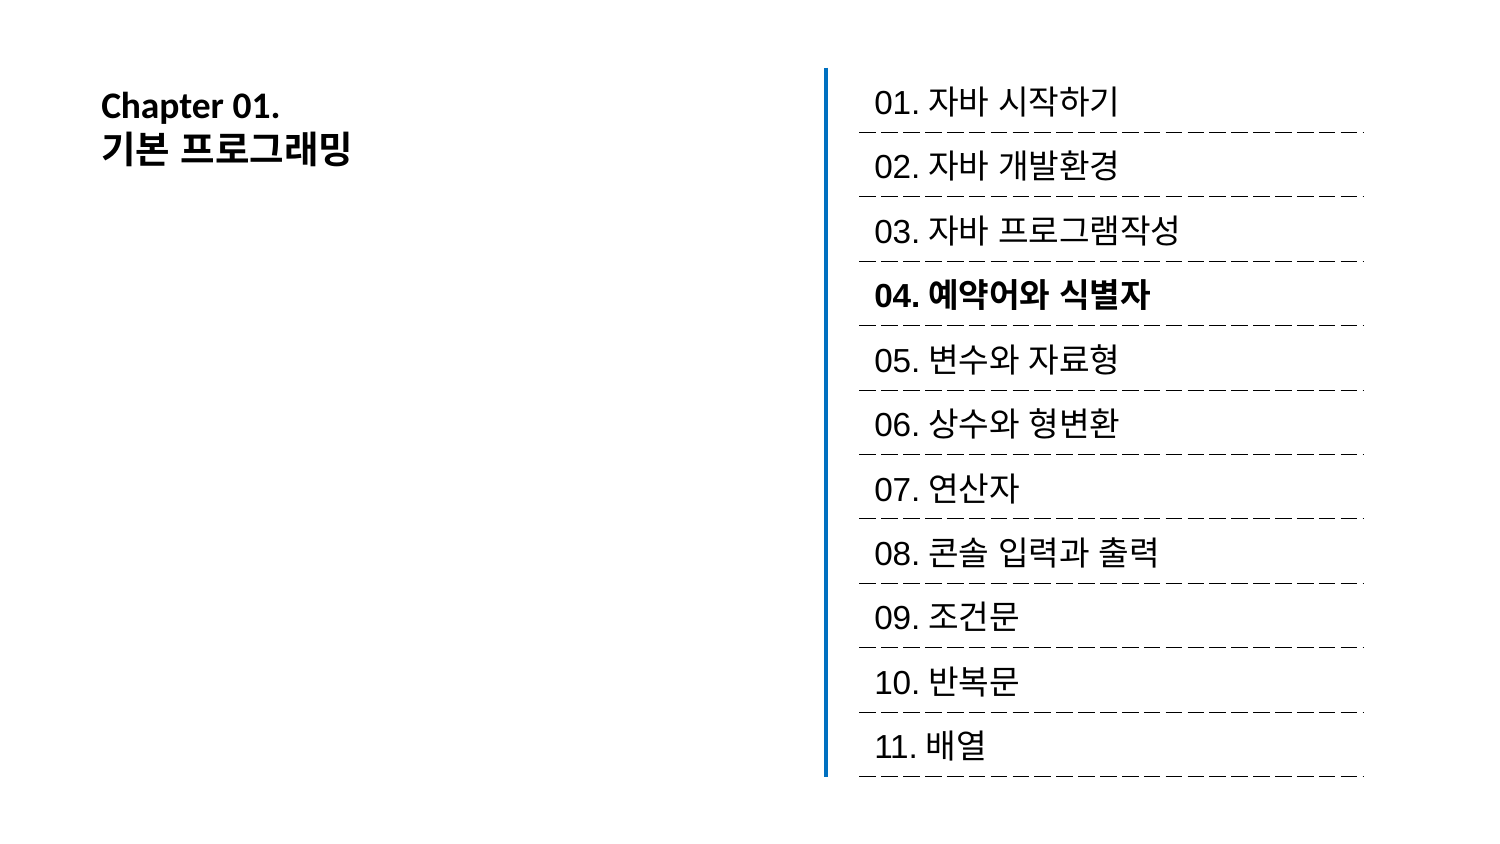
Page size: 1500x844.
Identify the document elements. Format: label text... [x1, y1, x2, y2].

table_cell 04.예약어와 식별자 [859, 261, 1364, 325]
table_cell 07.연산자 [859, 454, 1364, 519]
table_cell 11.배열 [859, 712, 1364, 776]
table_cell 08.콘솔 입력과 출력 [859, 519, 1364, 583]
title Chapter 01. 기본 프로그래밍 [86, 76, 713, 175]
table_cell 10.반복문 [859, 648, 1364, 712]
table_cell 03.자바 프로그램작성 [859, 197, 1364, 261]
table_cell 02.자바 개발환경 [859, 132, 1364, 197]
table_cell 06.상수와 형변환 [859, 390, 1364, 454]
table_header 01.자바 시작하기 [859, 68, 1364, 132]
table_cell 05.변수와 자료형 [859, 325, 1364, 390]
table_cell 09.조건문 [859, 583, 1364, 648]
